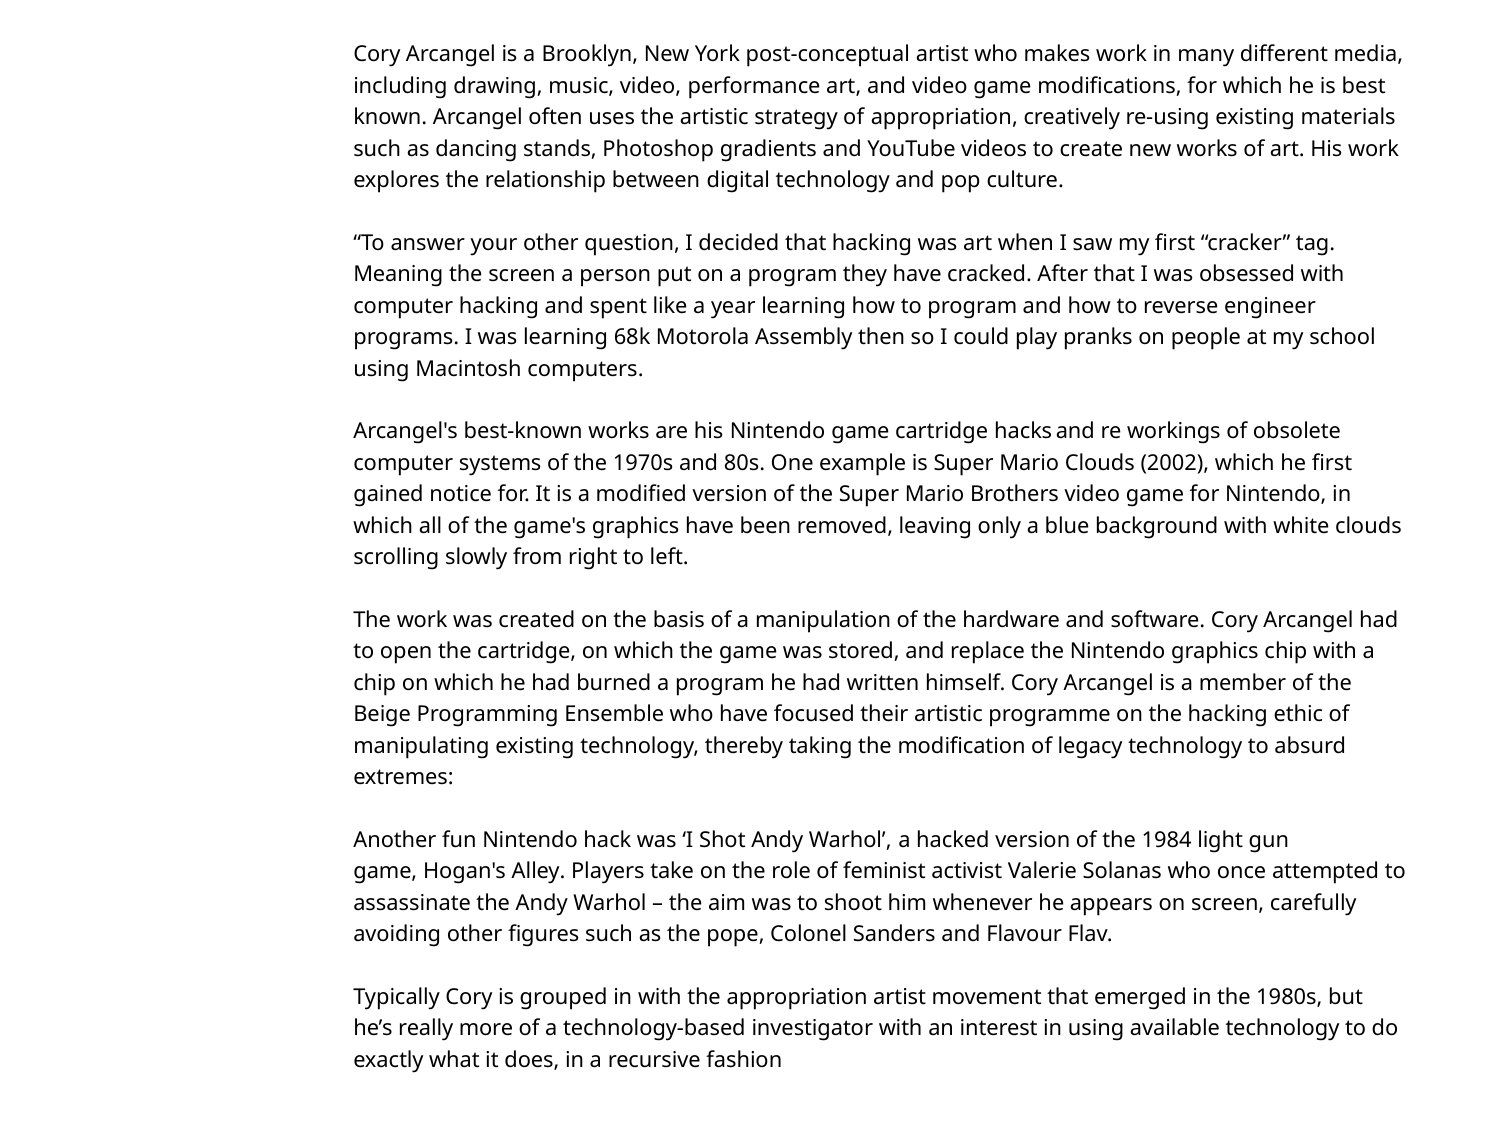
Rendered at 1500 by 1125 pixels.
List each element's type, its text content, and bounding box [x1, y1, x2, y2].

text_box Cory Arcangel is a Brooklyn, New York post-conceptual artist who makes work in many different media, including drawing, music, video, performance art, and video game modifications, for which he is best known. Arcangel often uses the artistic strategy of appropriation, creatively re-using existing materials such as dancing stands, Photoshop gradients and YouTube videos to create new works of art. His work explores the relationship between digital technology and pop culture. “To answer your other question, I decided that hacking was art when I saw my first “cracker” tag. Meaning the screen a person put on a program they have cracked. After that I was obsessed with computer hacking and spent like a year learning how to program and how to reverse engineer programs. I was learning 68k Motorola Assembly then so I could play pranks on people at my school using Macintosh computers. Arcangel's best-known works are his Nintendo game cartridge hacks and re workings of obsolete computer systems of the 1970s and 80s. One example is Super Mario Clouds (2002), which he first gained notice for. It is a modified version of the Super Mario Brothers video game for Nintendo, in which all of the game's graphics have been removed, leaving only a blue background with white clouds scrolling slowly from right to left. The work was created on the basis of a manipulation of the hardware and software. Cory Arcangel had to open the cartridge, on which the game was stored, and replace the Nintendo graphics chip with a chip on which he had burned a program he had written himself. Cory Arcangel is a member of the Beige Programming Ensemble who have focused their artistic programme on the hacking ethic of manipulating existing technology, thereby taking the modification of legacy technology to absurd extremes: Another fun Nintendo hack was ‘I Shot Andy Warhol’, a hacked version of the 1984 light gun game, Hogan's Alley. Players take on the role of feminist activist Valerie Solanas who once attempted to assassinate the Andy Warhol – the aim was to shoot him whenever he appears on screen, carefully avoiding other figures such as the pope, Colonel Sanders and Flavour Flav. Typically Cory is grouped in with the appropriation artist movement that emerged in the 1980s, but he’s really more of a technology-based investigator with an interest in using available technology to do exactly what it does, in a recursive fashion [338, 27, 1425, 1111]
